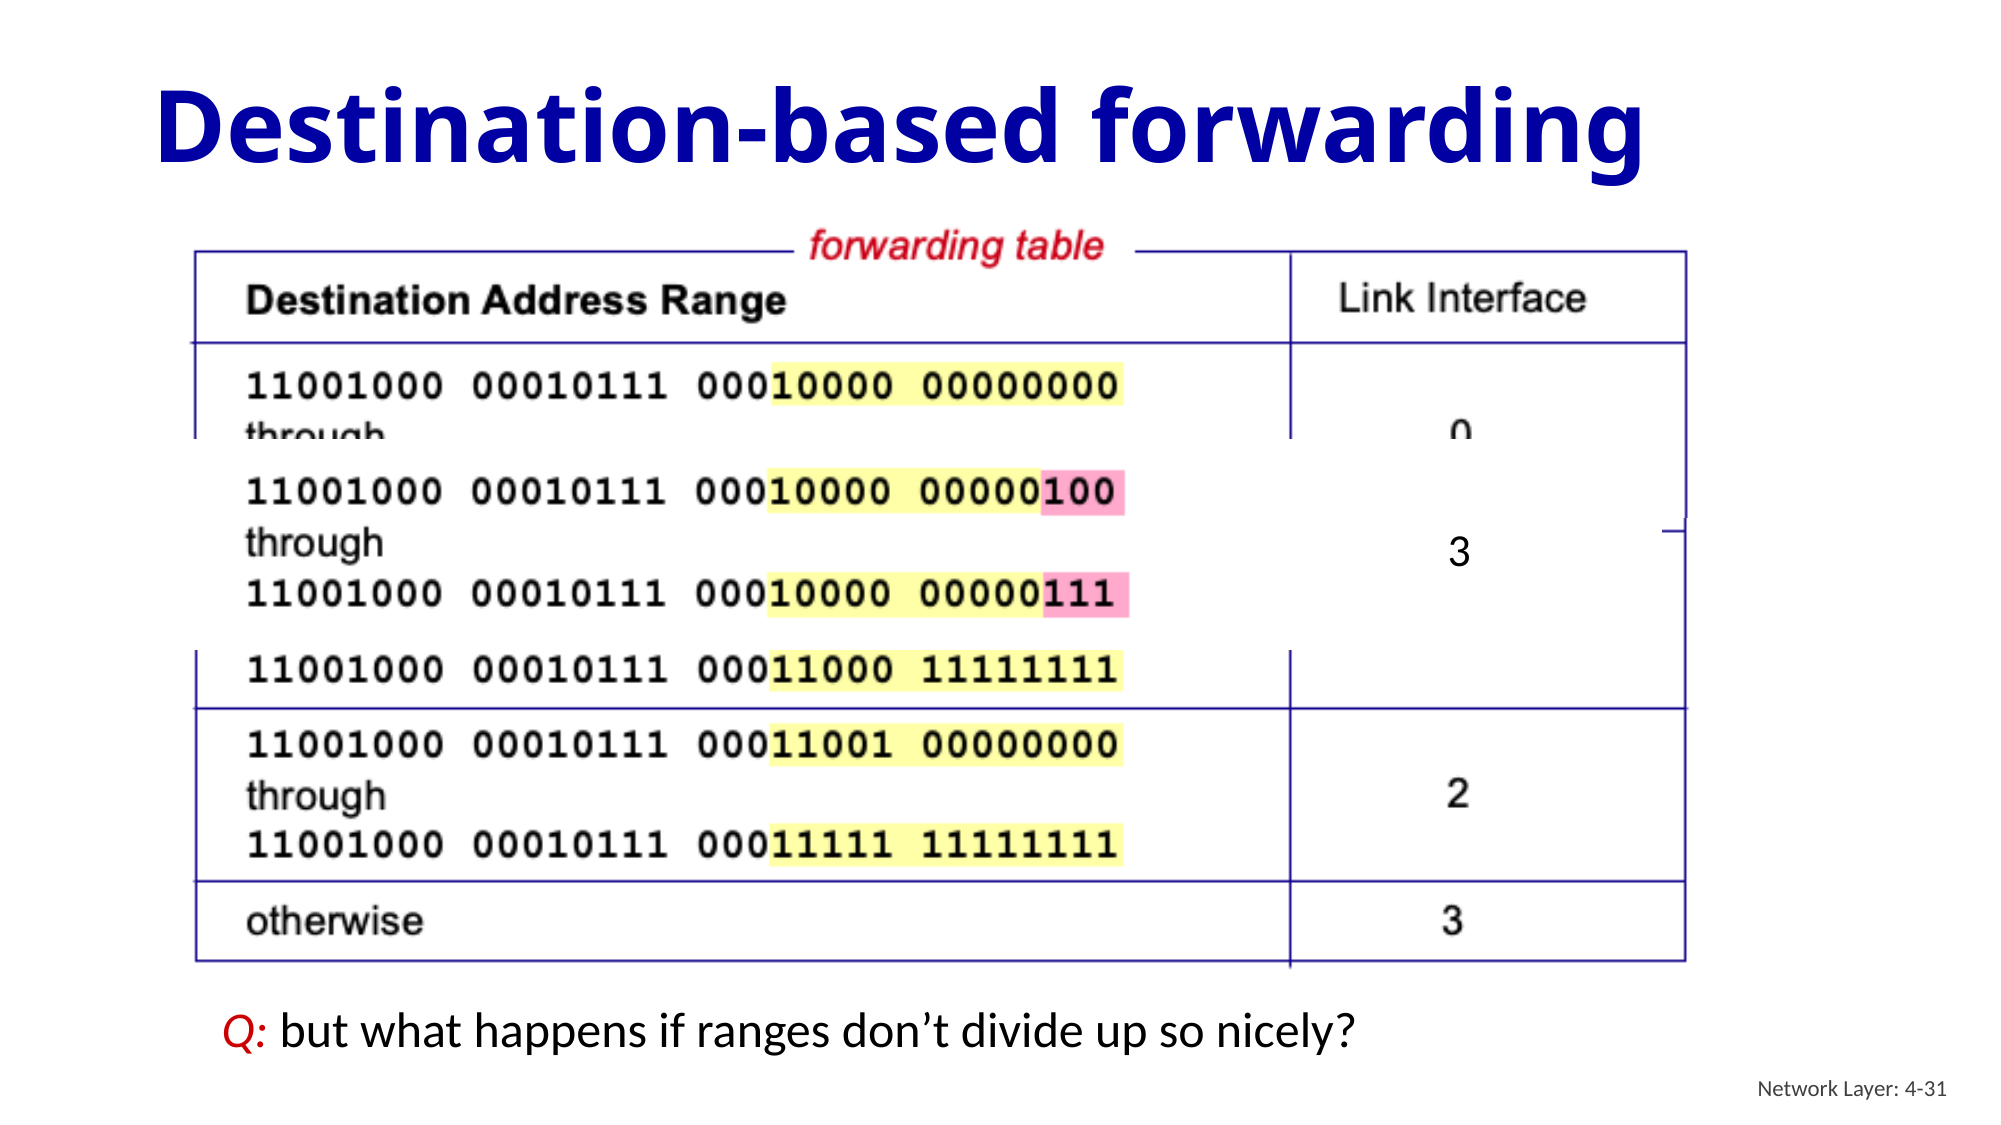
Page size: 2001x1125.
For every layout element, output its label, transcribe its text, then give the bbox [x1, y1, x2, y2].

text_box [170, 439, 1663, 650]
picture [173, 518, 1712, 974]
slide_number Network Layer: 4-31 [1512, 1056, 1963, 1117]
title Destination-based forwarding [137, 56, 1863, 204]
text_box Q: but what happens if ranges don’t divide up so nicely? [206, 989, 1384, 1065]
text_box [147, 181, 1739, 518]
